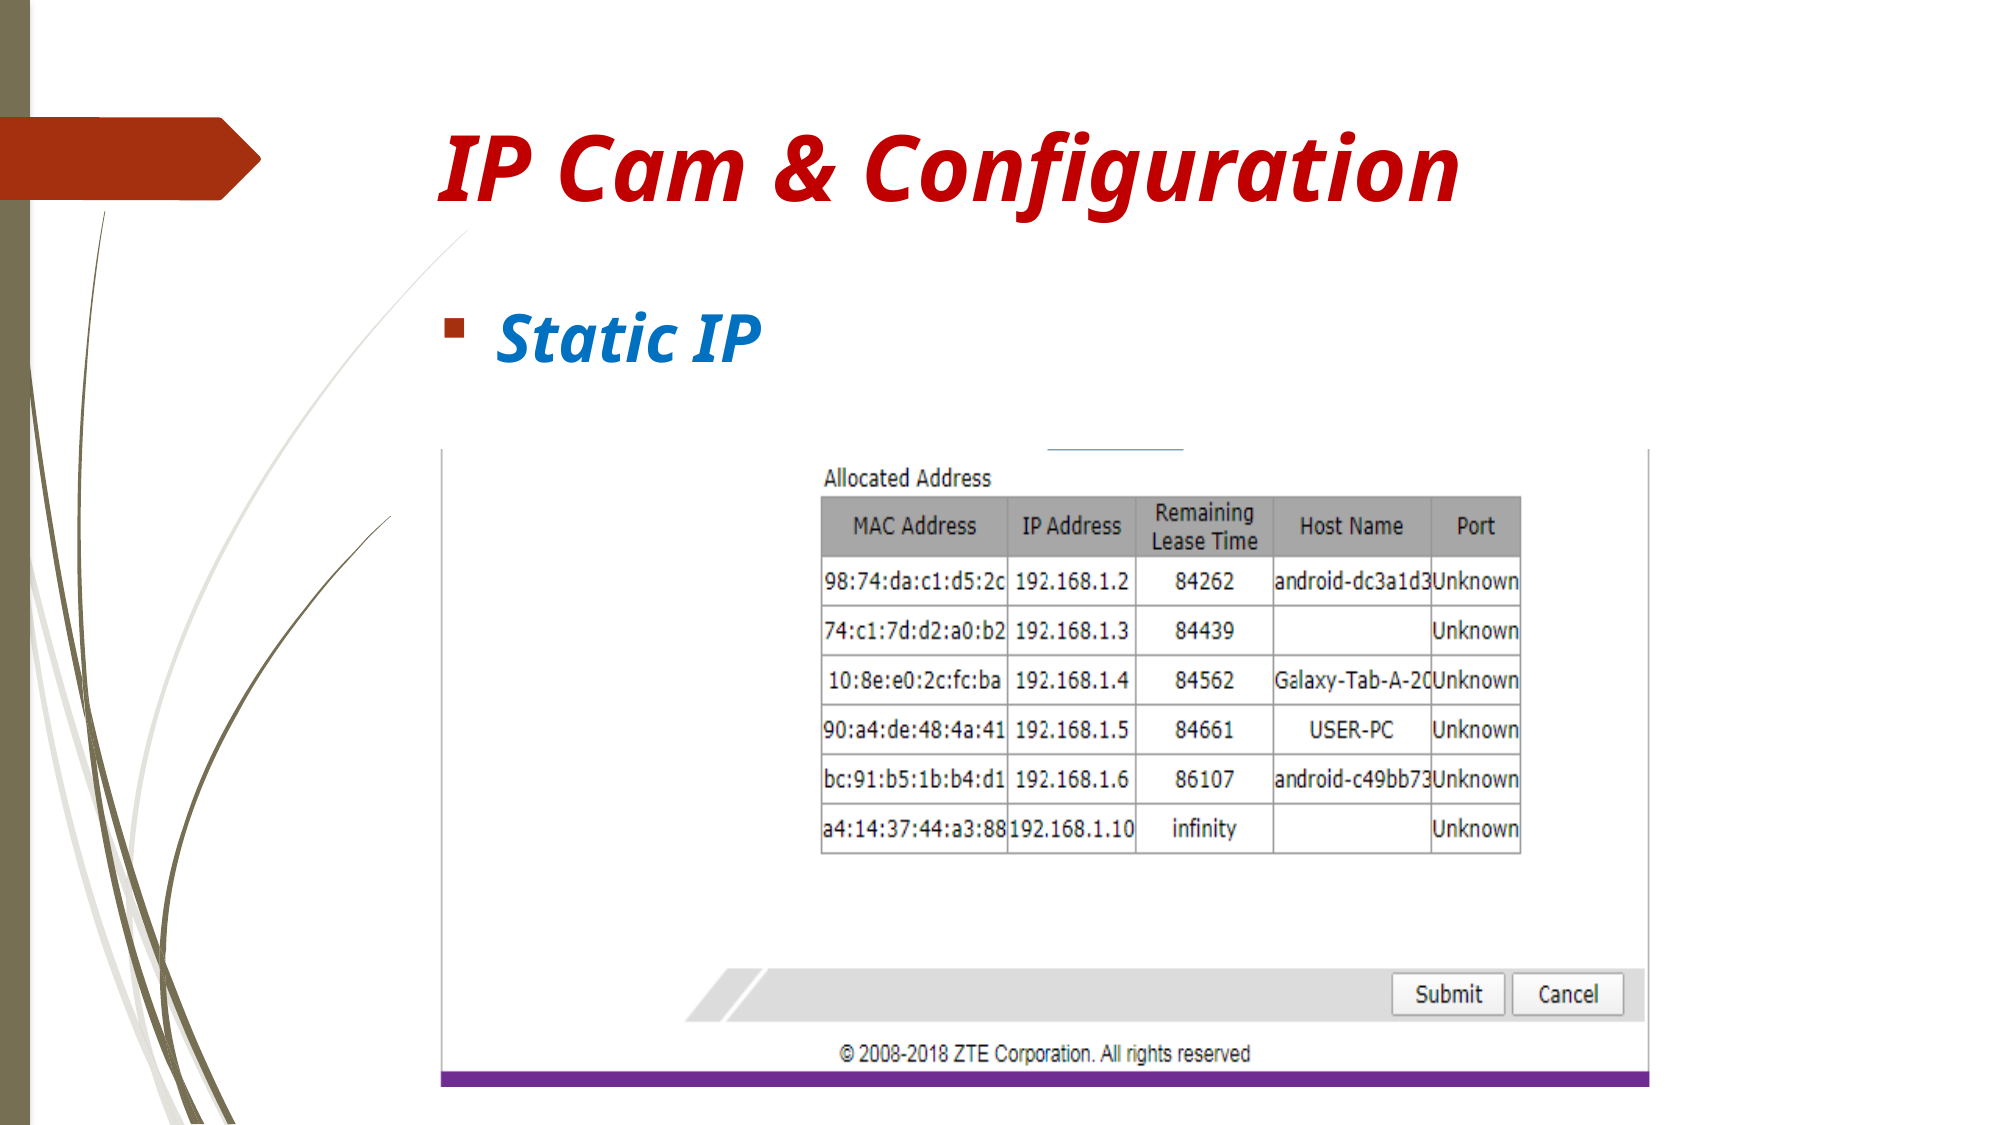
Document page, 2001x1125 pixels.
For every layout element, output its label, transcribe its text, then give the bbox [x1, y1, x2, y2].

picture [424, 449, 1671, 1088]
list Static IP [424, 167, 1970, 1125]
title IP Cam & Configuration [425, 102, 1888, 167]
